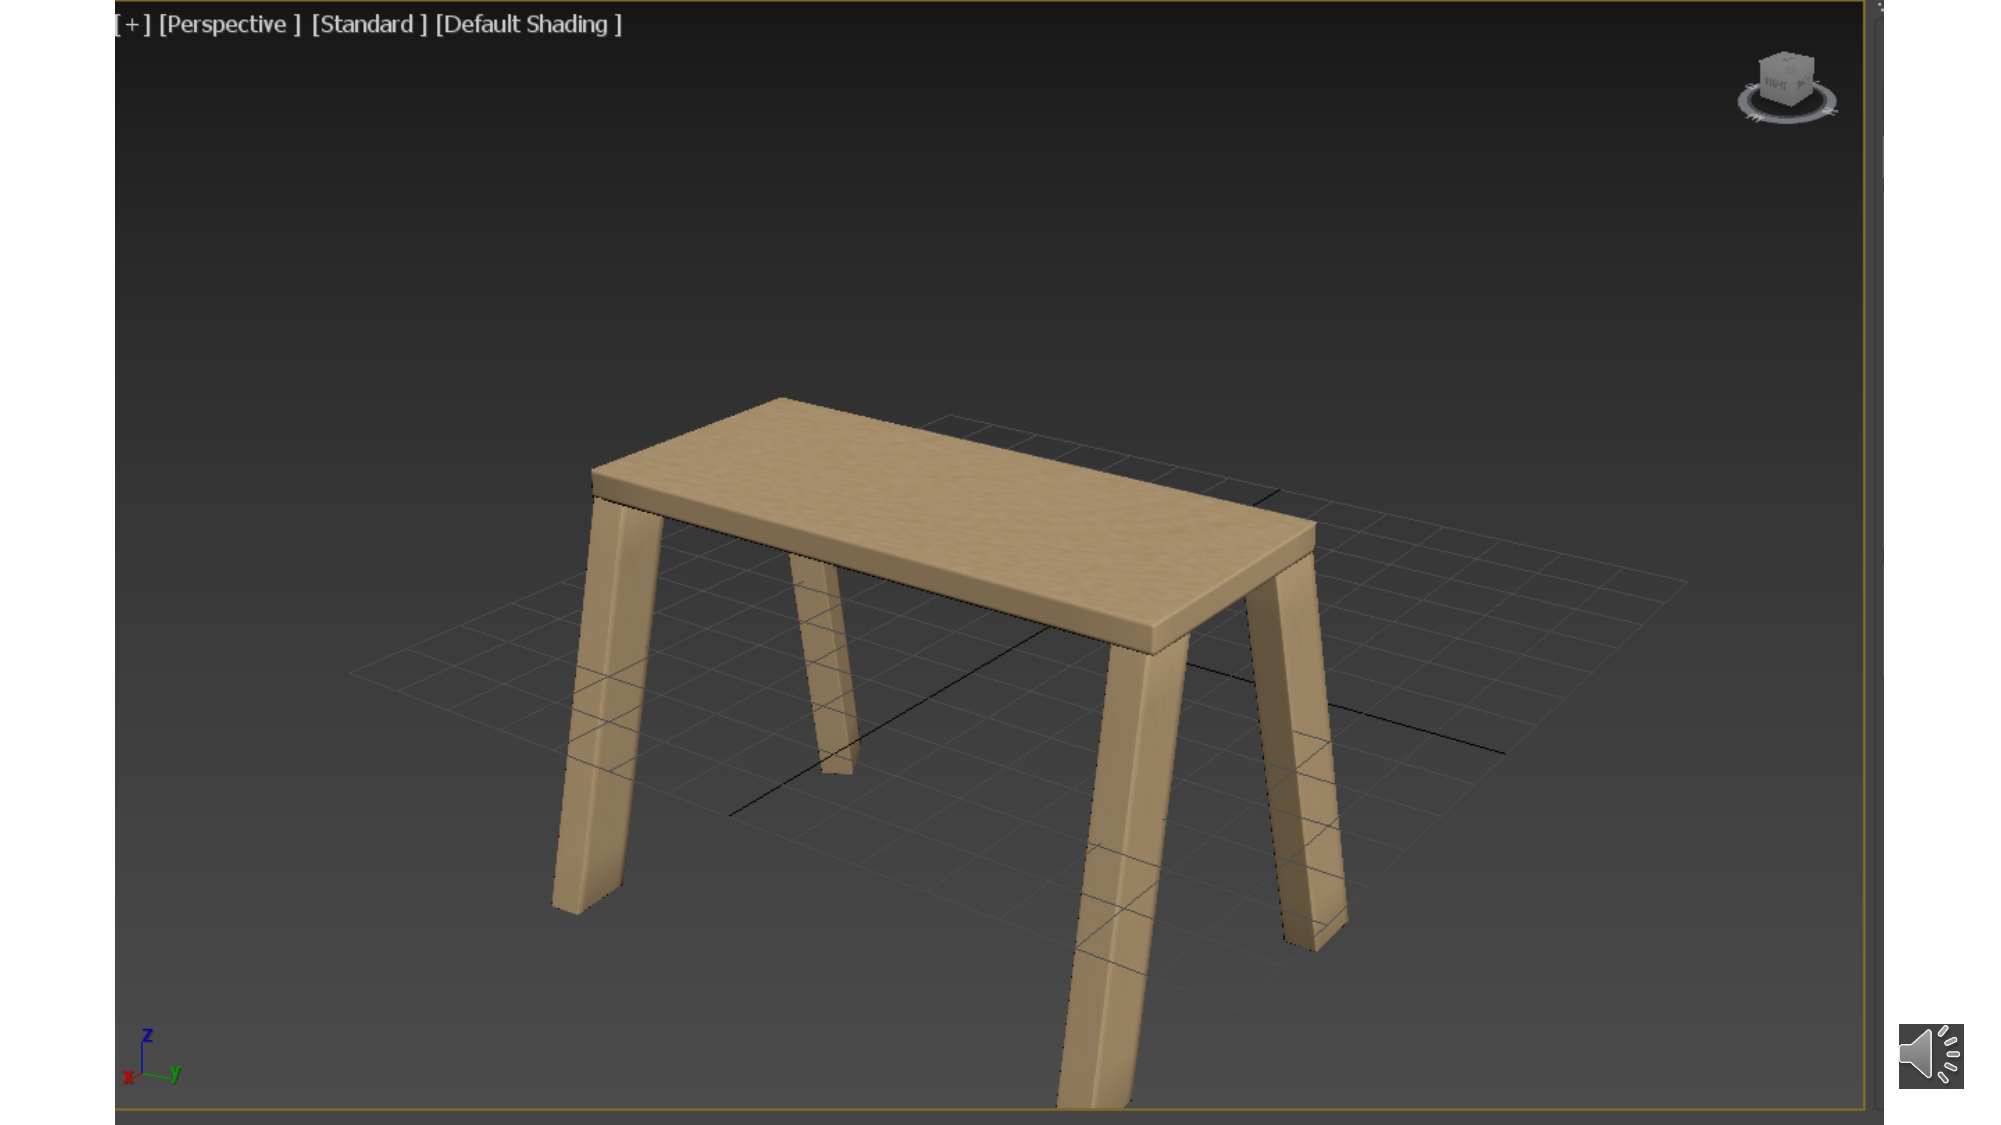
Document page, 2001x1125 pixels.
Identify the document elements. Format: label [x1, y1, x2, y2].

picture [115, 0, 1885, 1125]
picture [1897, 1022, 1965, 1090]
